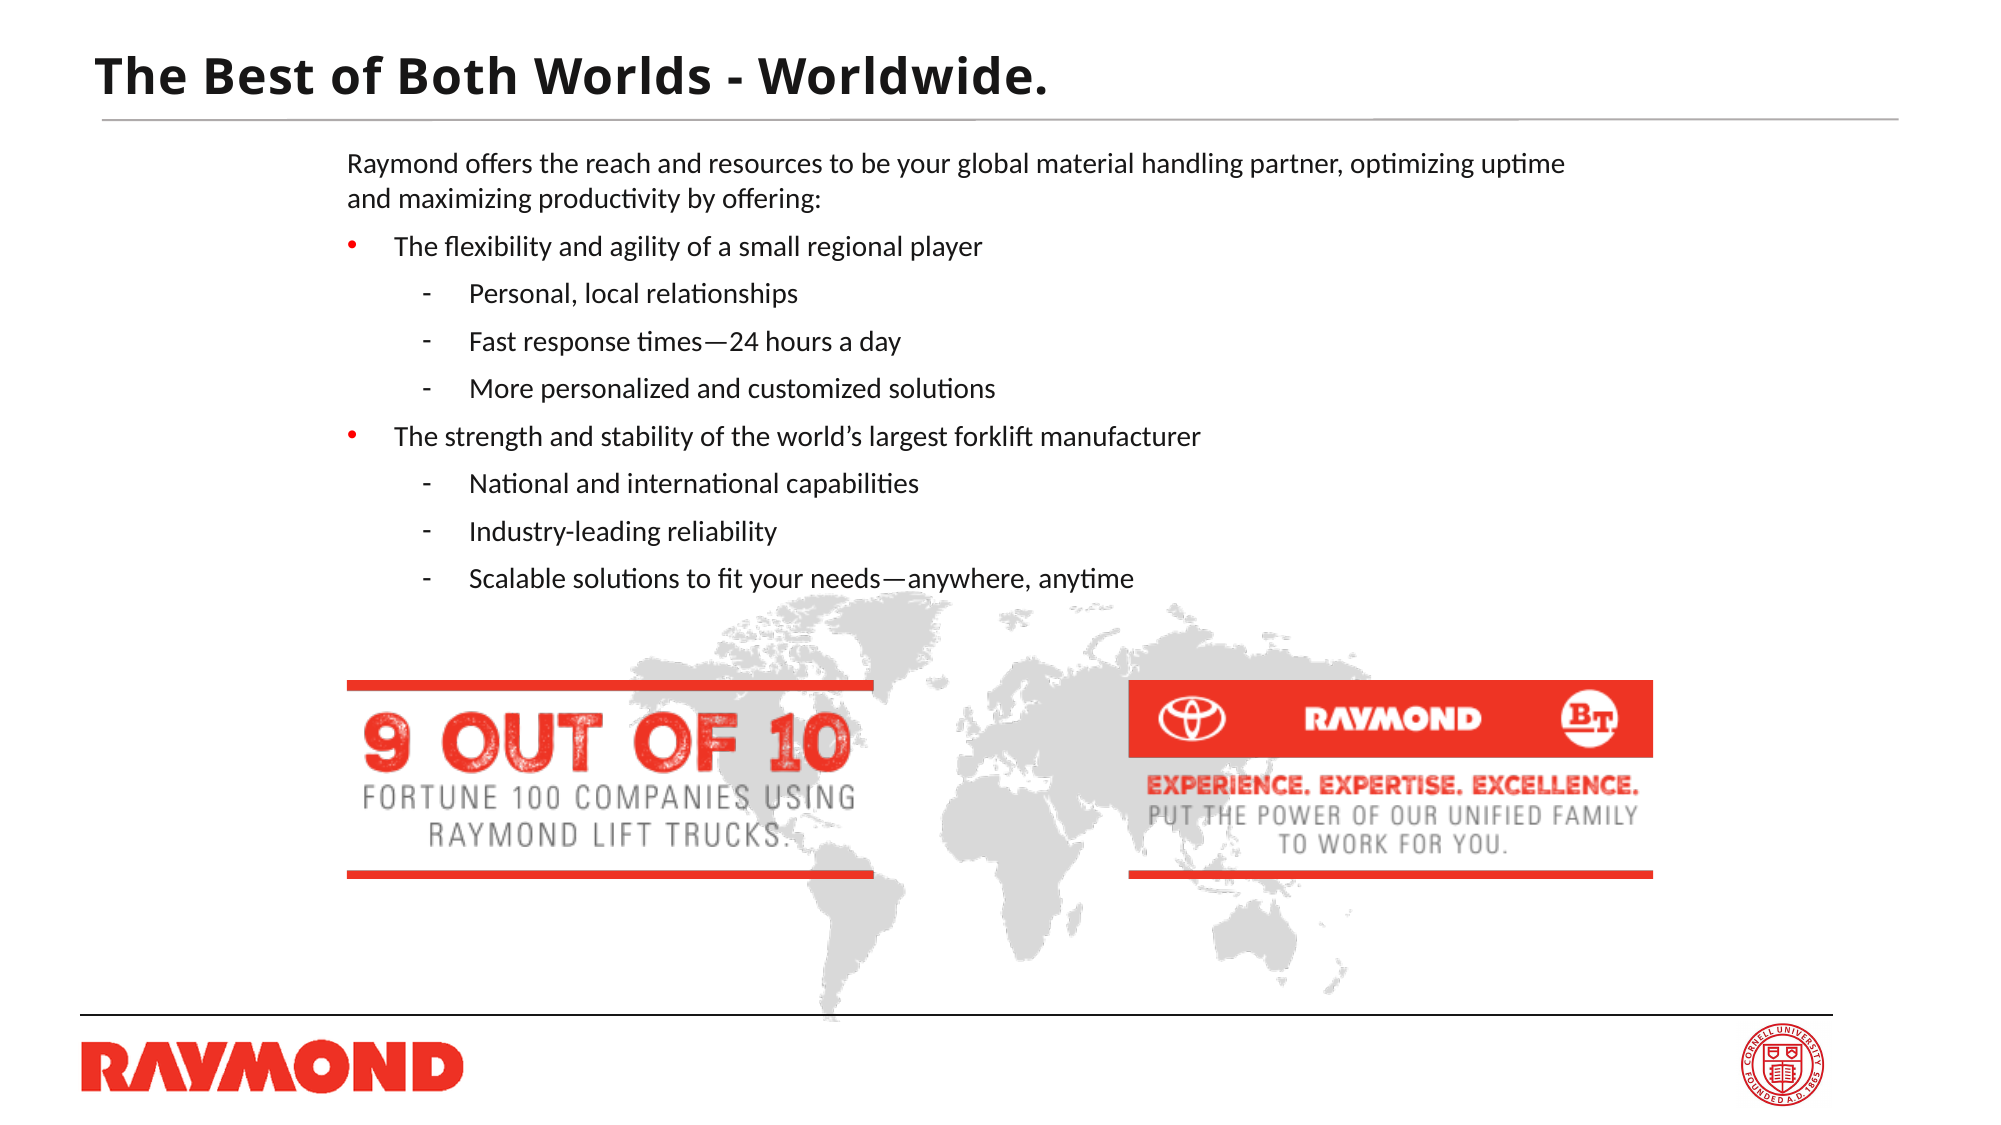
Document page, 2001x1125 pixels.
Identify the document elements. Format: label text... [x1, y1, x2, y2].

text_box Raymond offers the reach and resources to be your global material handling partner, optimizing uptime and maximizing productivity by offering: The flexibility and agility of a small regional player Personal, local relationships Fast response times—24 hours a day More personalized and customized solutions The strength and stability of the world’s largest forklift manufacturer National and international capabilities Industry-leading reliability Scalable solutions to fit your needs—anywhere, anytime [332, 137, 1623, 602]
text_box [67, 1014, 1834, 1108]
title The Best of Both Worlds - Worldwide. [79, 19, 1959, 138]
picture [346, 591, 1654, 1014]
